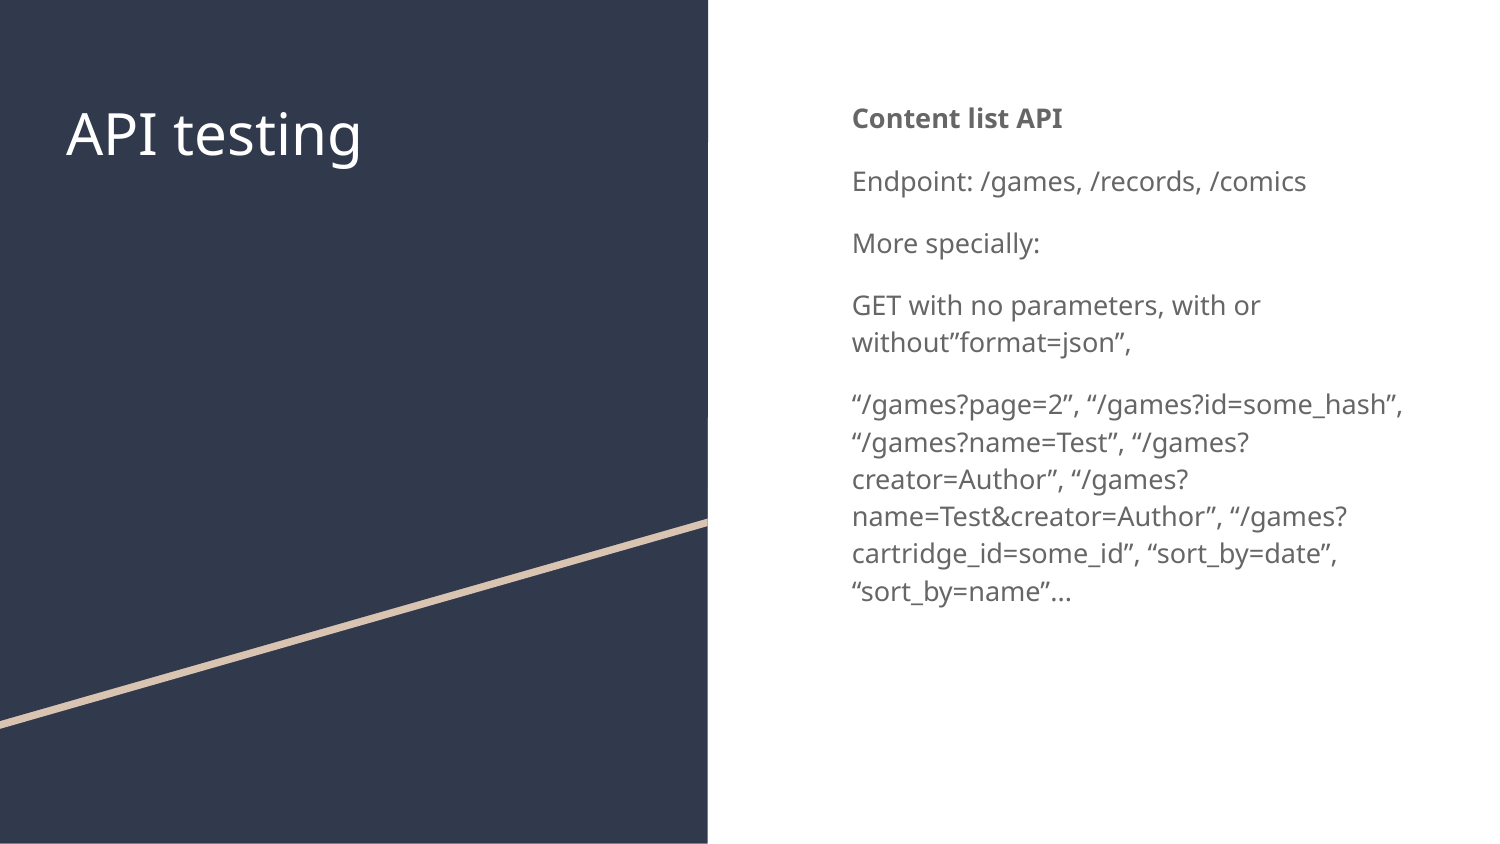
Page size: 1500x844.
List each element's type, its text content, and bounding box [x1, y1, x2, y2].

list Content list API Endpoint: /games, /records, /comics More specially: GET with no parameters, with or without”format=json”, “/games?page=2”, “/games?id=some_hash”, “/games?name=Test”, “/games?creator=Author”, “/games?name=Test&creator=Author”, “/games?cartridge_id=some_id”, “sort_by=date”, “sort_by=name”... [761, 82, 1446, 755]
title API testing [51, 82, 660, 494]
